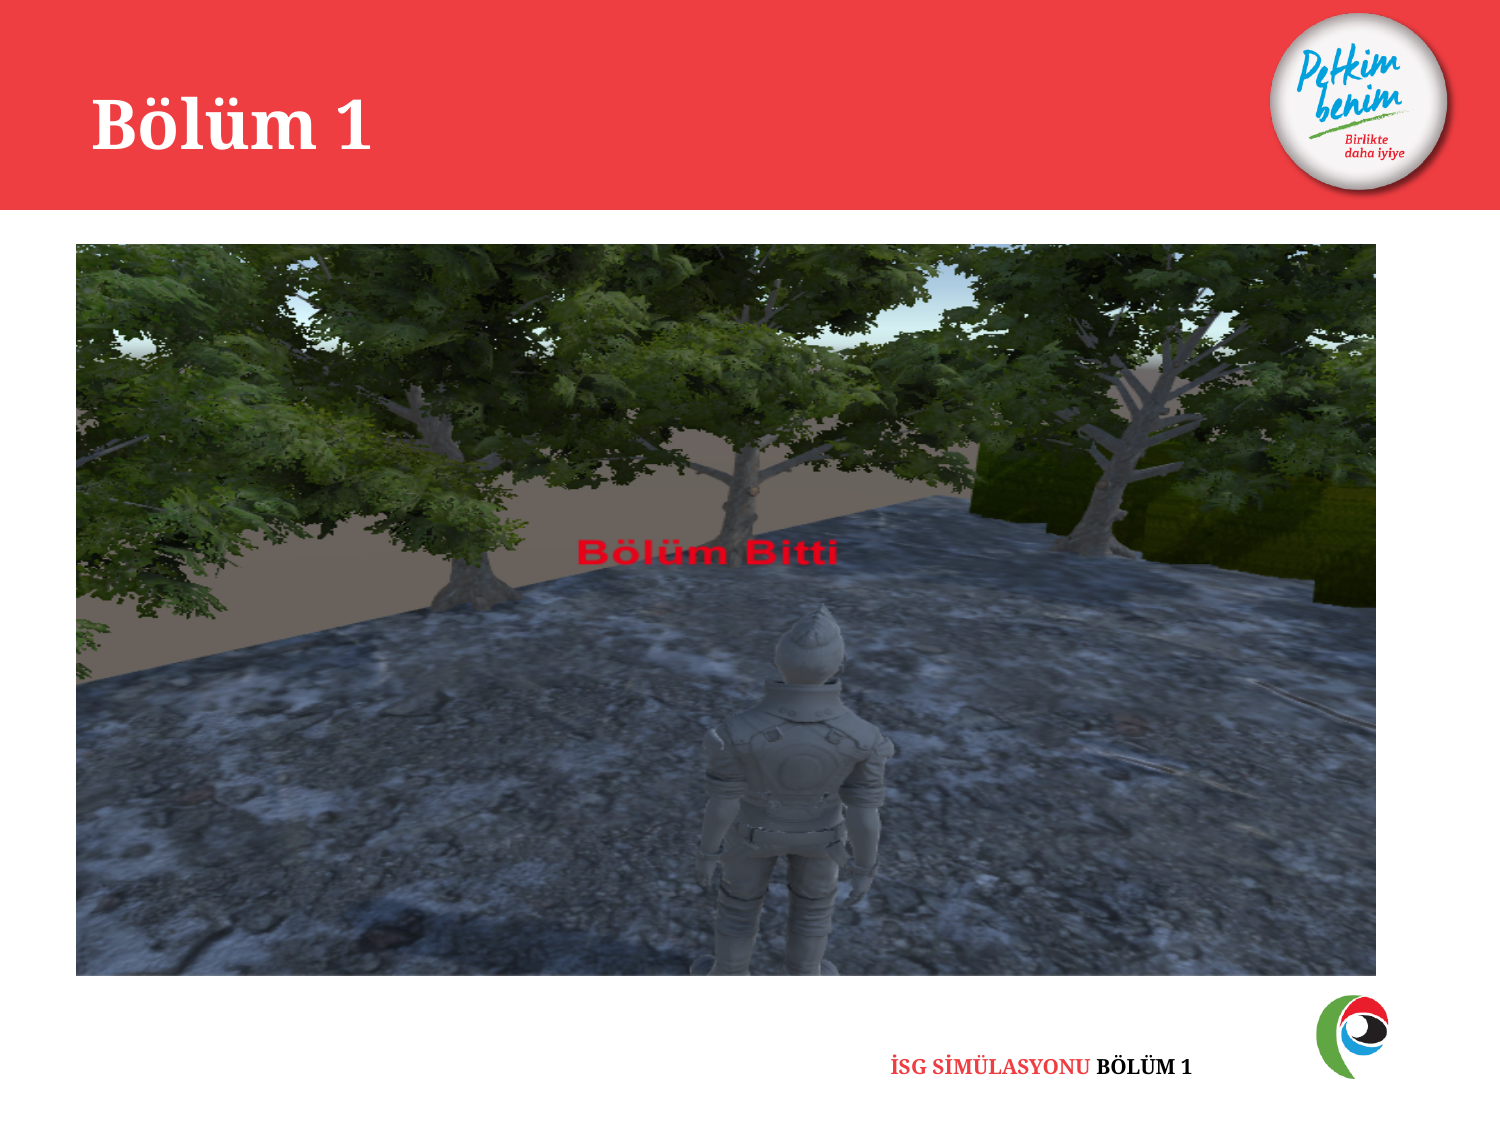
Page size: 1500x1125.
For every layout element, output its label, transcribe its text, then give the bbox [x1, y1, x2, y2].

title Bölüm 1 [76, 39, 1254, 205]
footer İSG SİMÜLASYONU BÖLÜM 1 [804, 1058, 1279, 1104]
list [76, 244, 1377, 977]
picture [1305, 987, 1428, 1083]
picture [1258, 0, 1461, 202]
